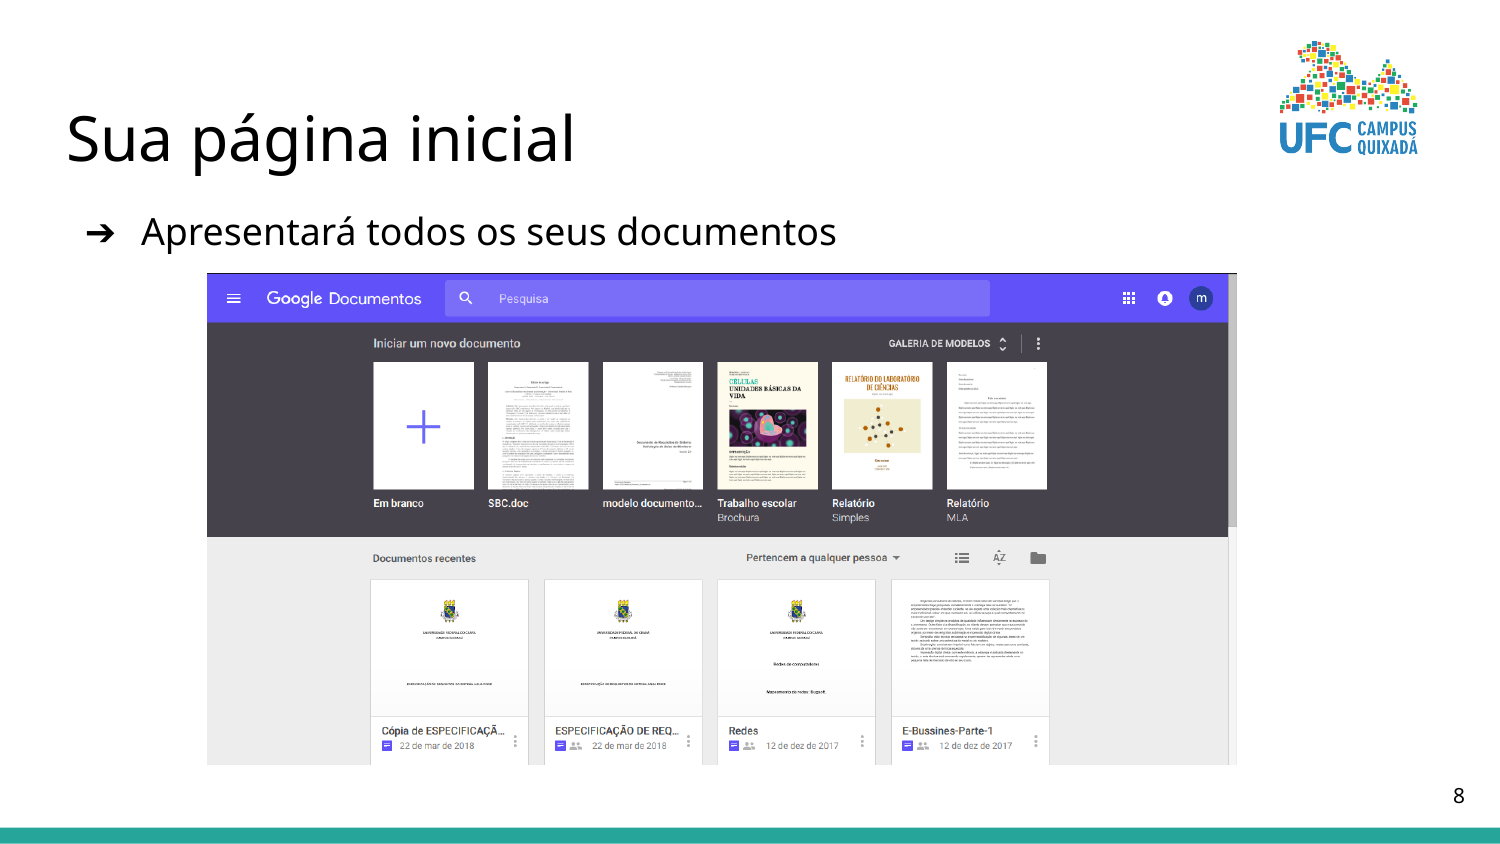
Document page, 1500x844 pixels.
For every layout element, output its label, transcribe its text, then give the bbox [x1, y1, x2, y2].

picture [1236, 19, 1456, 175]
list Apresentará todos os seus documentos [51, 186, 1273, 744]
picture [207, 273, 1238, 766]
title Sua página inicial [51, 72, 1449, 174]
slide_number ‹#› [1389, 764, 1480, 830]
